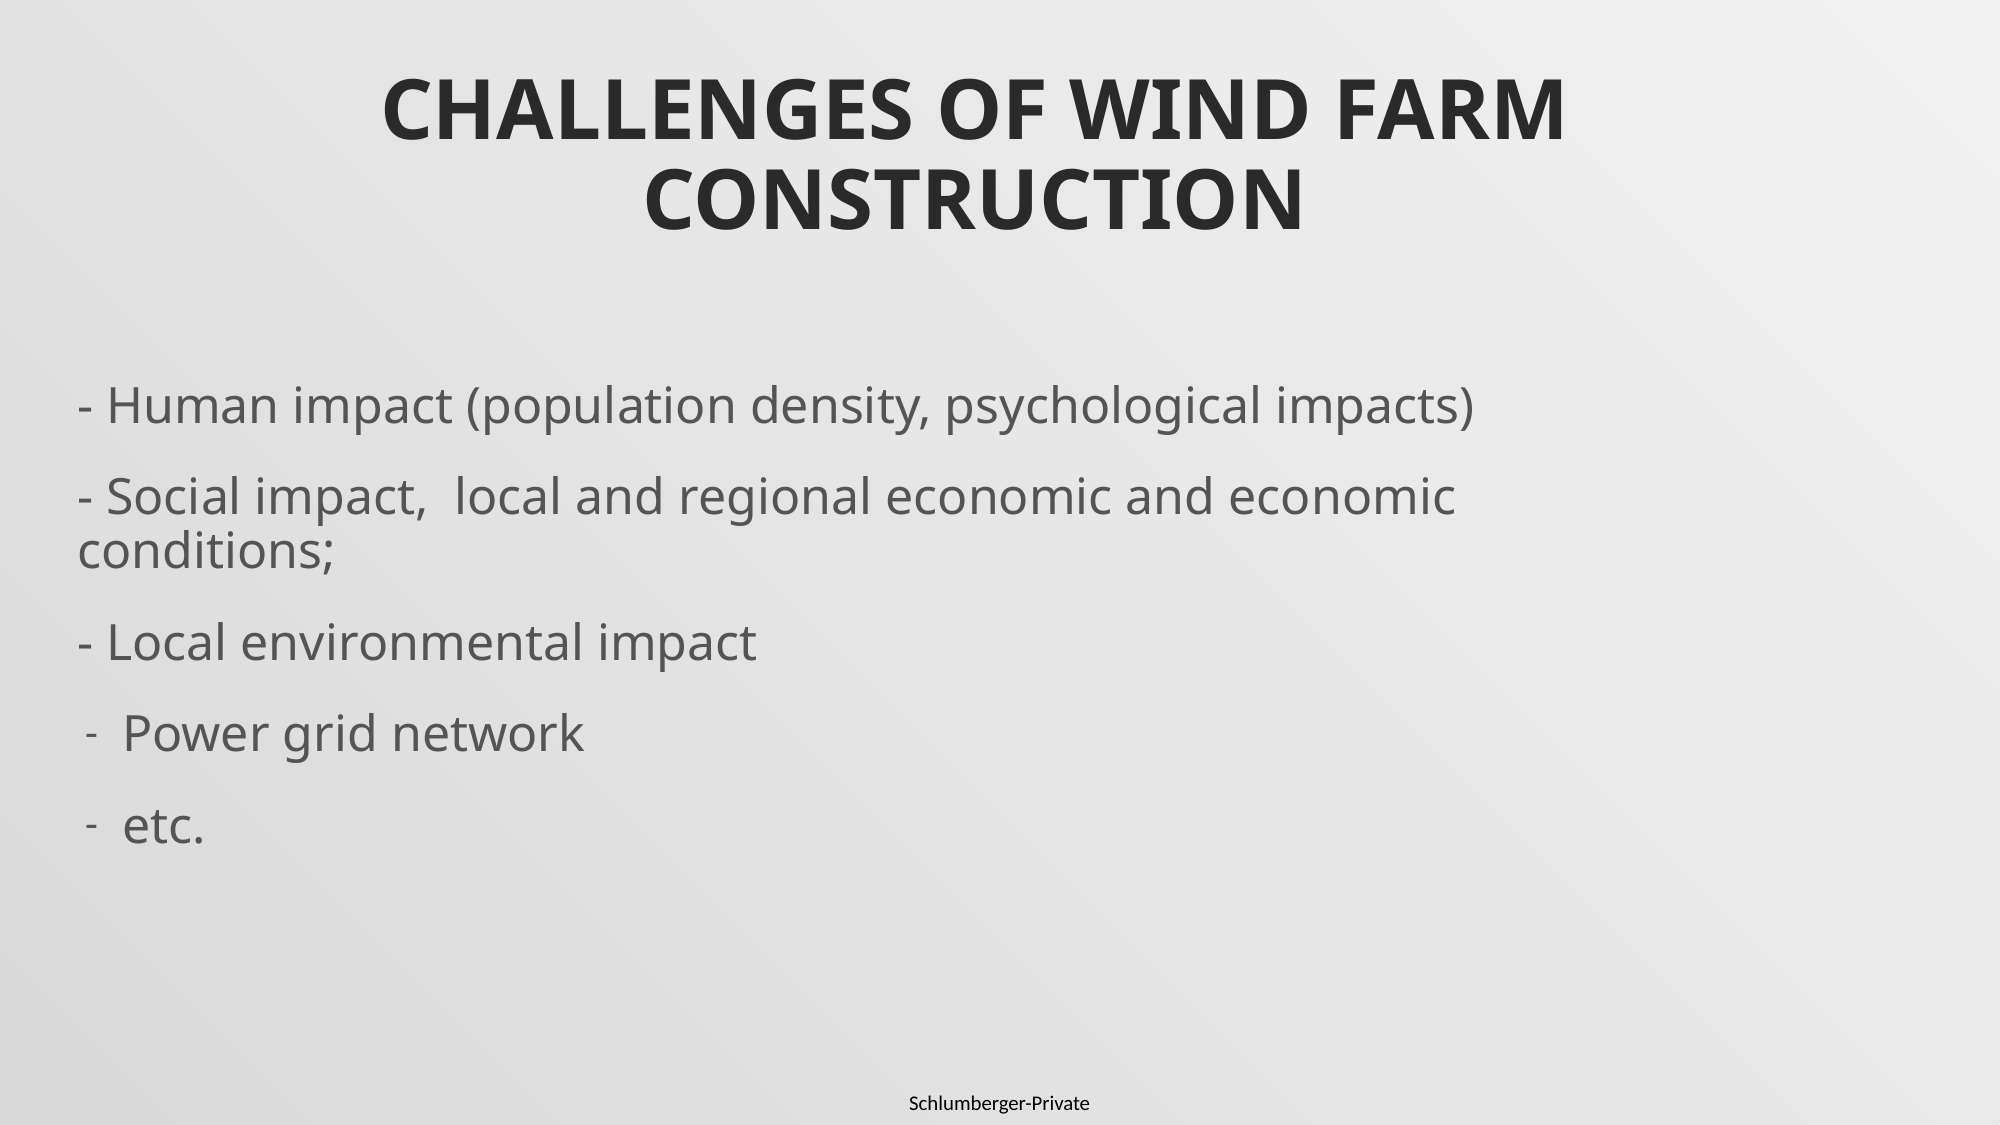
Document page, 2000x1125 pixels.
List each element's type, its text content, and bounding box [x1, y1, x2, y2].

list - Human impact (population density, psychological impacts) - Social impact, local and regional economic and economic conditions; - Local environmental impact Power grid network etc. [62, 275, 1663, 988]
title Challenges of Wind Farm Construction [49, 37, 1900, 255]
